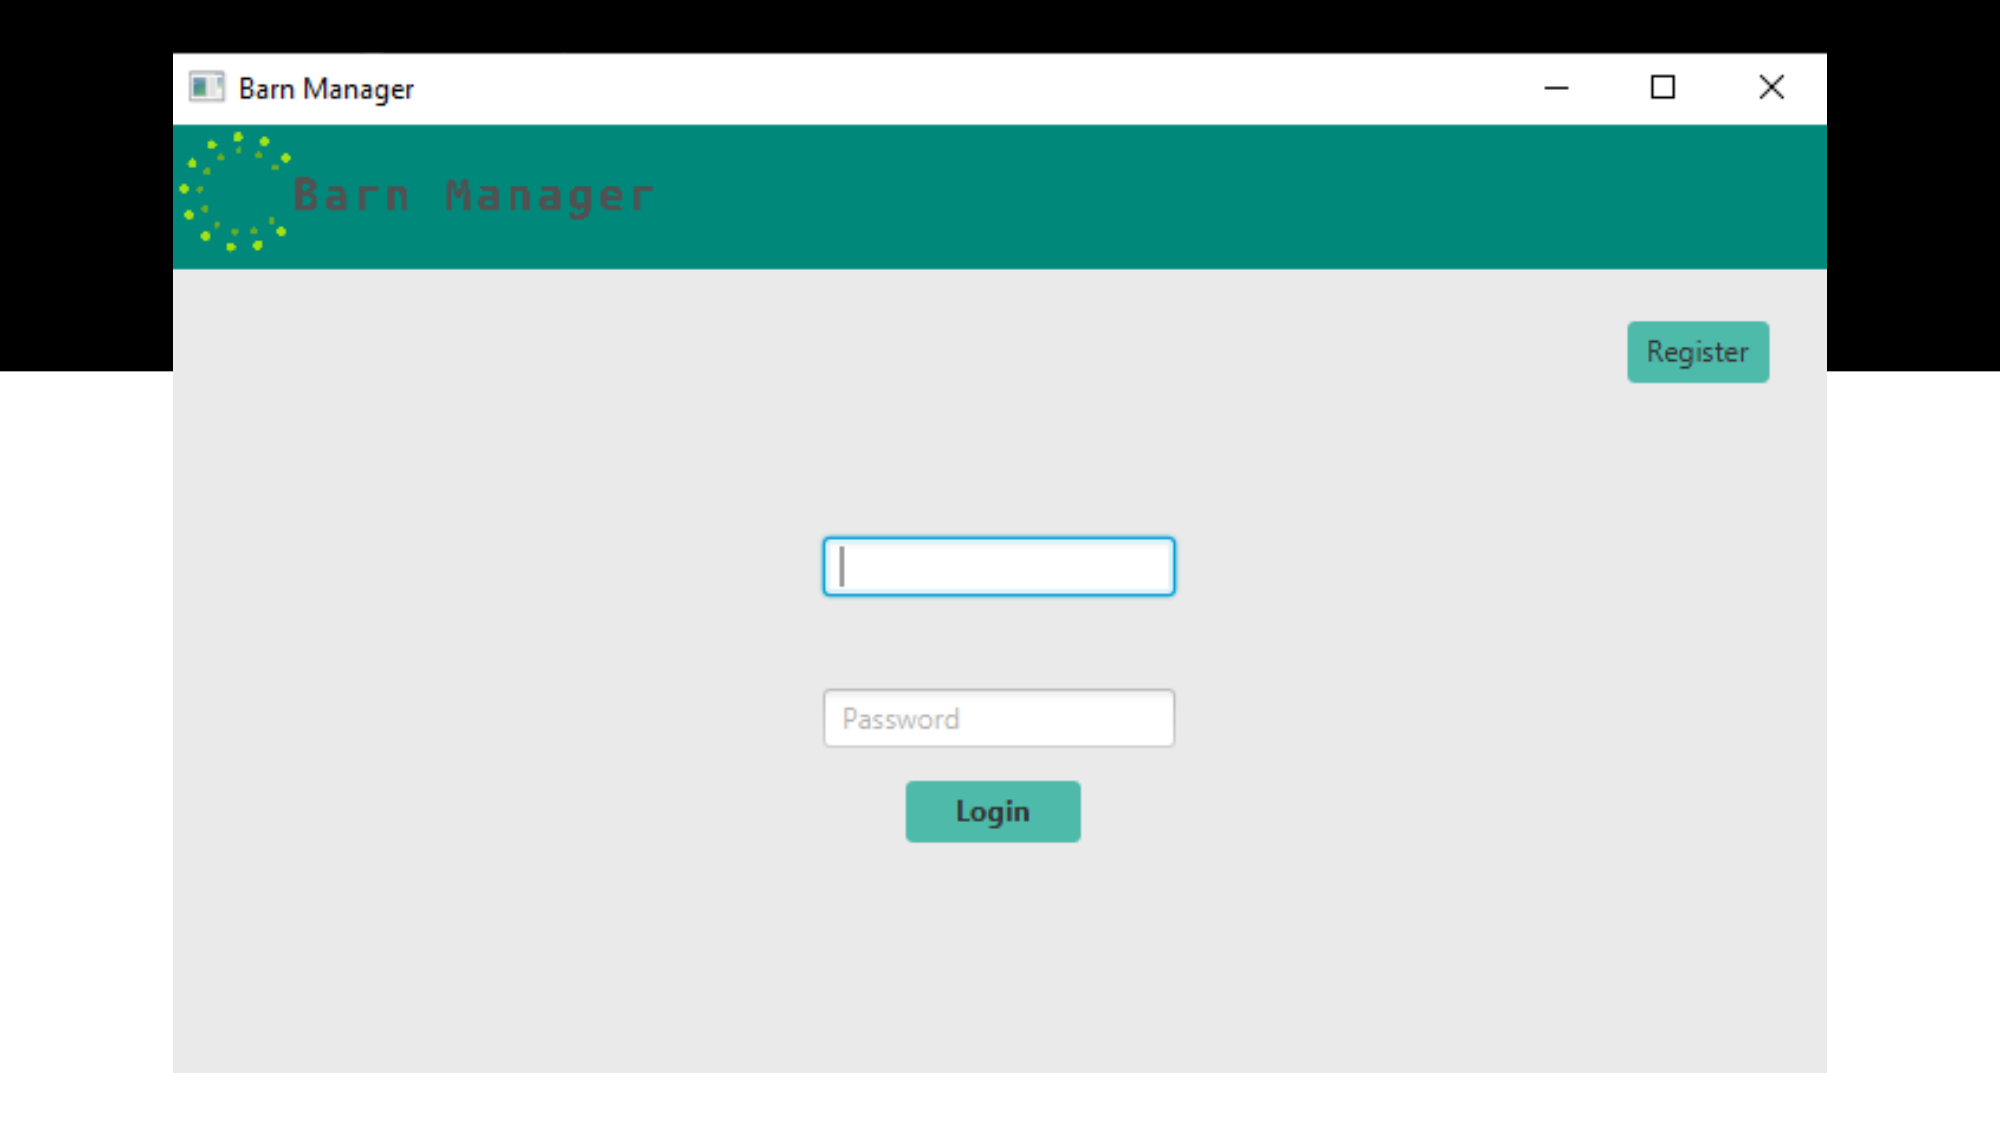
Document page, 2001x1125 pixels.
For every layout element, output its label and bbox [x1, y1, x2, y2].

picture [173, 52, 1827, 1073]
